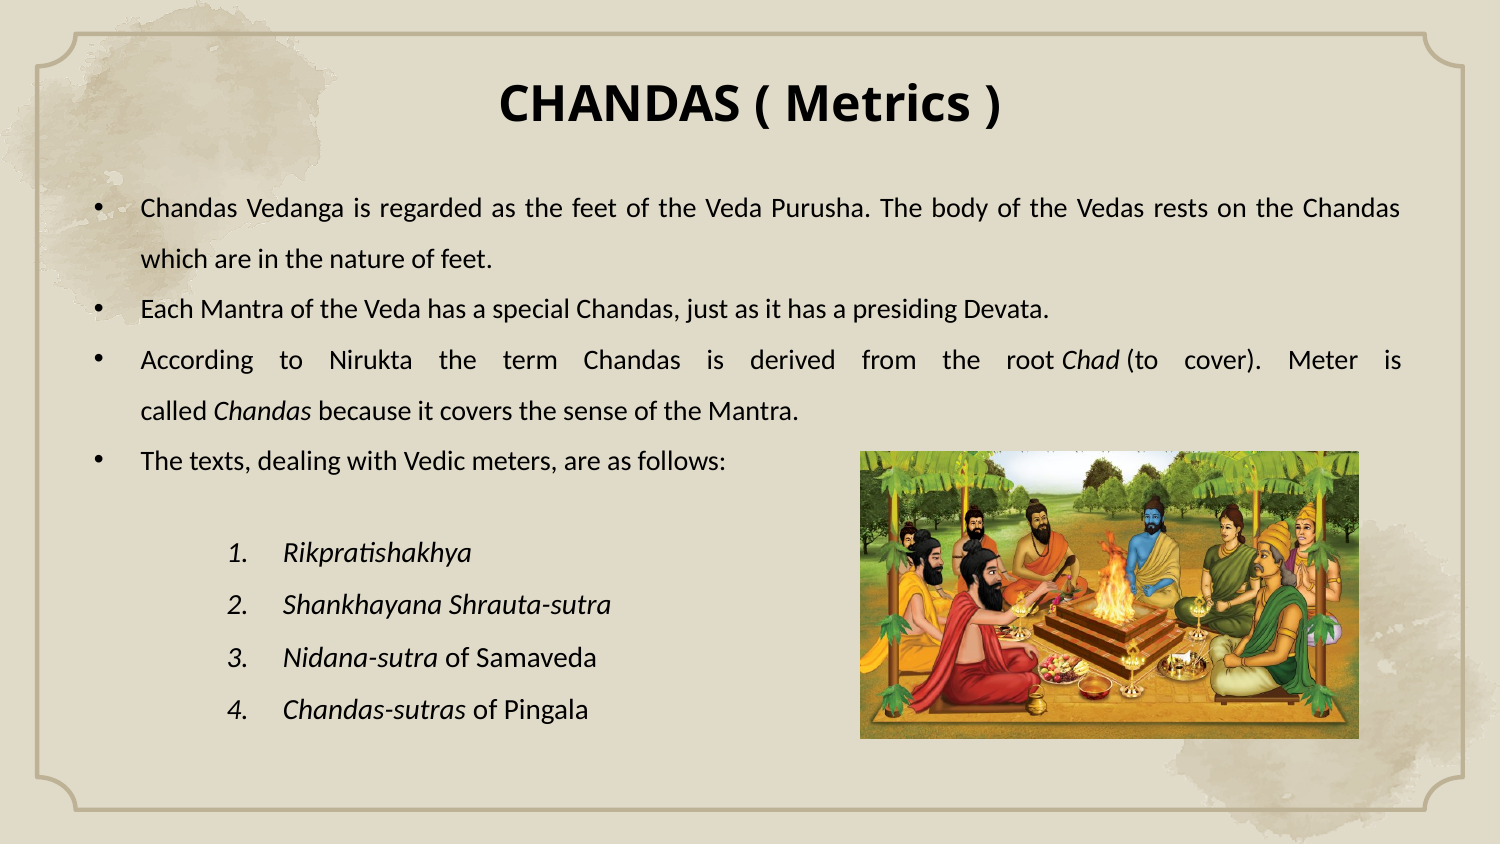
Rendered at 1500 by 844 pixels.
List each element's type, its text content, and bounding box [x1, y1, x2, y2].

title CHANDAS ( Metrics ) [103, 50, 1397, 131]
picture [860, 451, 1360, 739]
text_box Rikpratishakhya Shankhayana Shrauta-sutra Nidana-sutra of Samaveda Chandas-sutras of Pingala [211, 508, 854, 733]
text_box Chandas Vedanga is regarded as the feet of the Veda Purusha. The body of the Vedas rests on the Chandas which are in the nature of feet. Each Mantra of the Veda has a special Chandas, just as it has a presiding Devata. According to Nirukta the term Chandas is derived from the root Chad (to cover). Meter is called Chandas because it covers the sense of the Mantra. The texts, dealing with Vedic meters, are as follows: [78, 131, 1417, 535]
